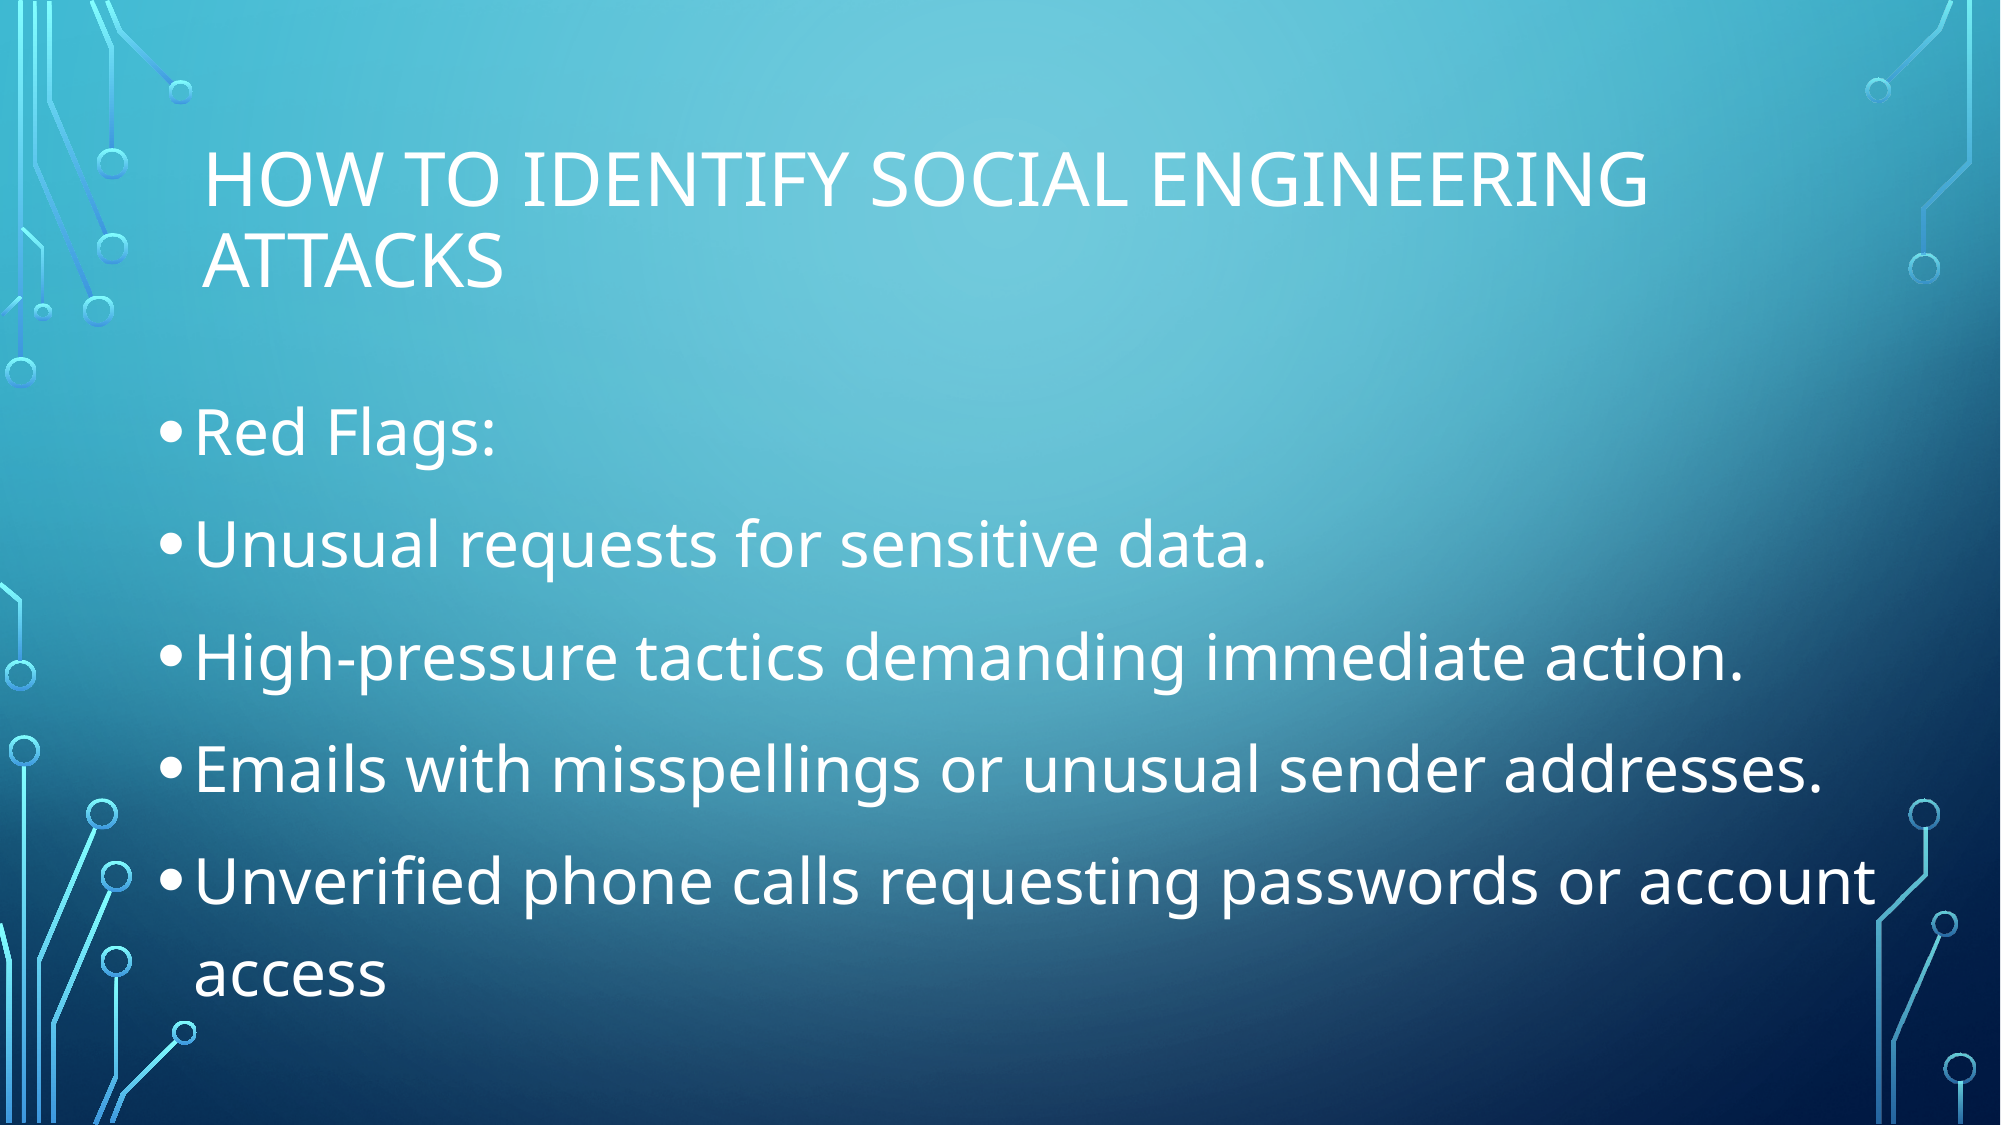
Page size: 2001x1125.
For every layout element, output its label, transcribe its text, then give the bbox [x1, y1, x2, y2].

list Red Flags: Unusual requests for sensitive data. High-pressure tactics demanding immediate action. Emails with misspellings or unusual sender addresses. Unverified phone calls requesting passwords or account access [142, 369, 1895, 1024]
title How to identify social engineering attacks [187, 101, 1813, 344]
